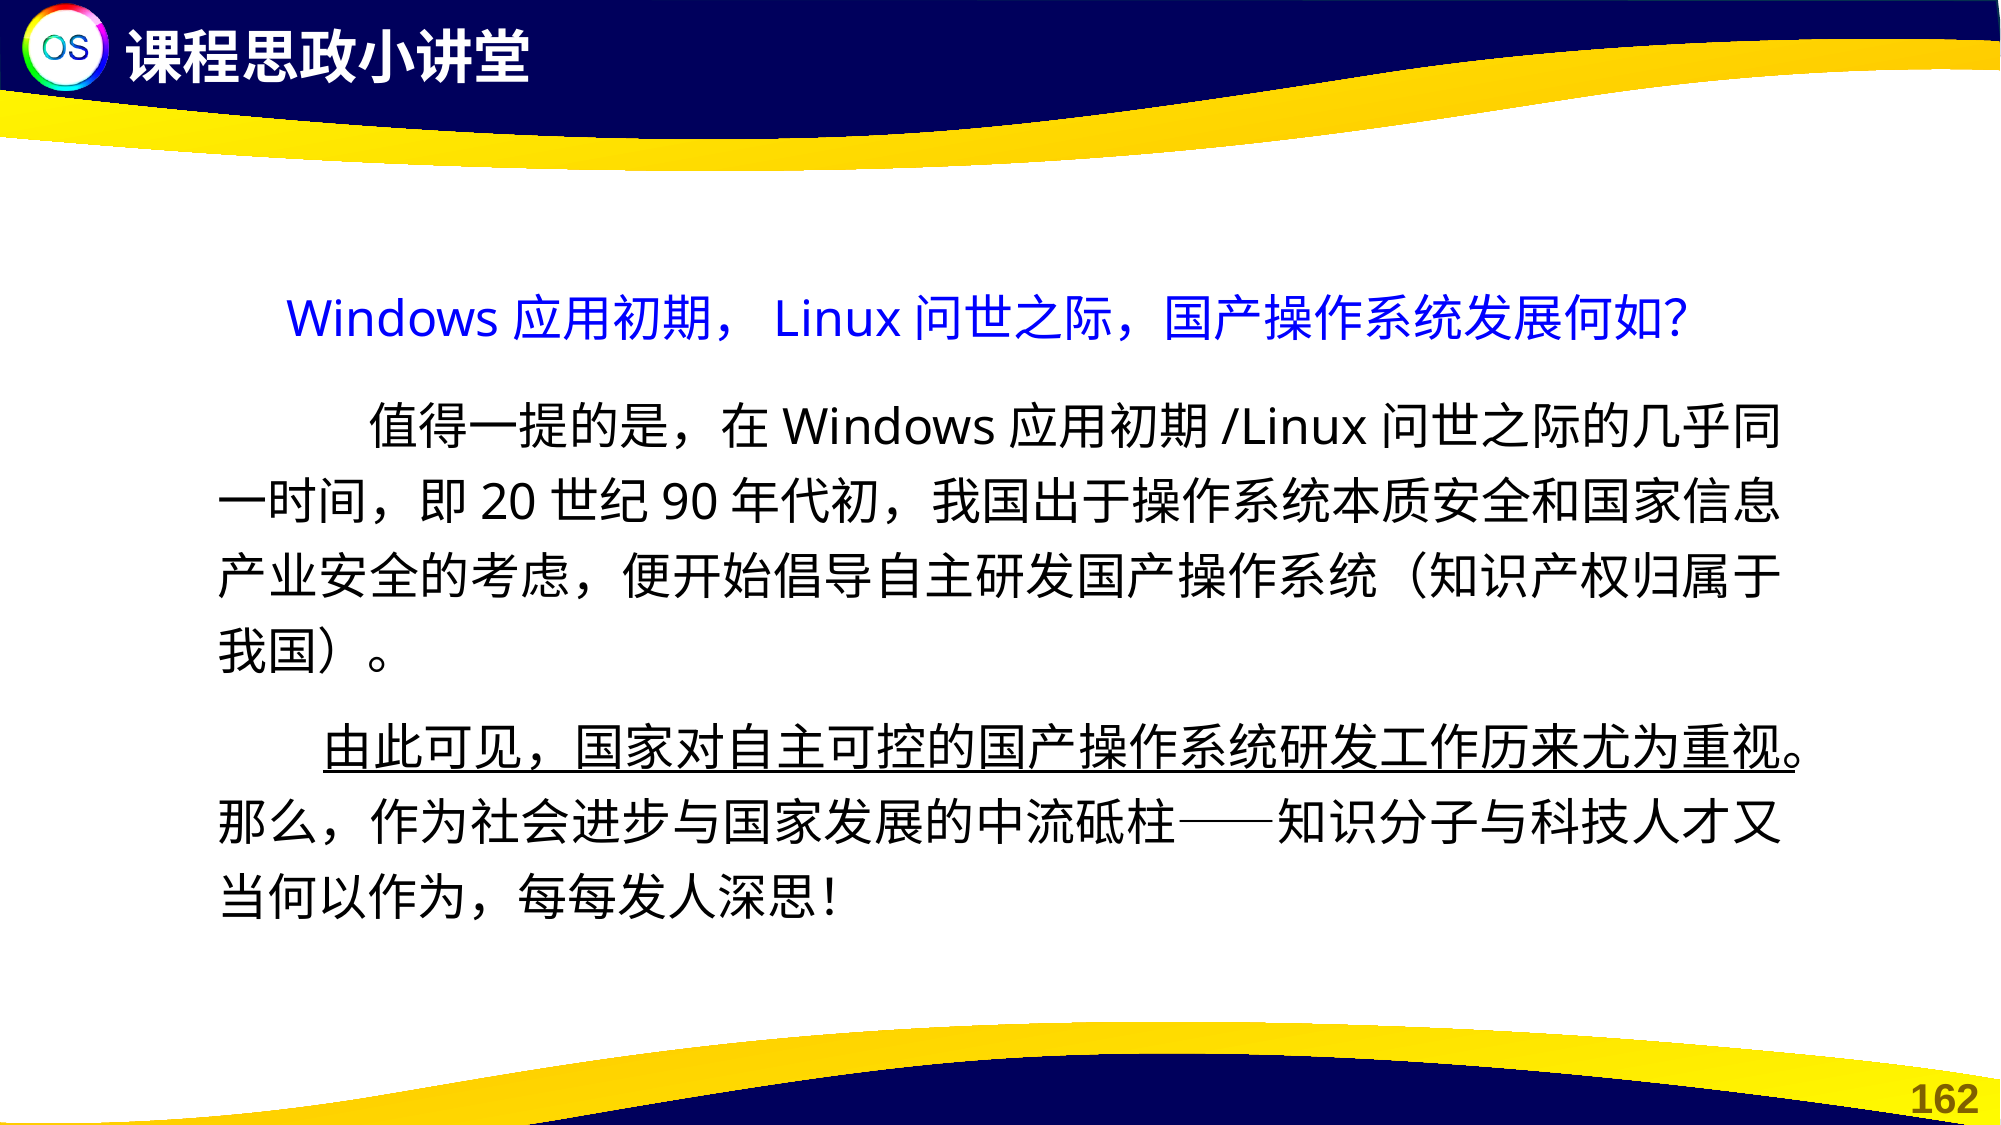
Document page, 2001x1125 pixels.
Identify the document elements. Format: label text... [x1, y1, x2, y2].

text_box 课程思政小讲堂 [109, 12, 1263, 98]
text_box Windows应用初期，Linux问世之际，国产操作系统发展何如？ 值得一提的是，在Windows应用初期/Linux问世之际的几乎同一时间，即20世纪90年代初，我国出于操作系统本质安全和国家信息产业安全的考虑，便开始倡导自主研发国产操作系统（知识产权归属于我国）。 由此可见，国家对自主可控的国产操作系统研发工作历来尤为重视。那么，作为社会进步与国家发展的中流砥柱——知识分子与科技人才又当何以作为，每每发人深思！ [202, 264, 1797, 955]
picture [22, 3, 109, 91]
